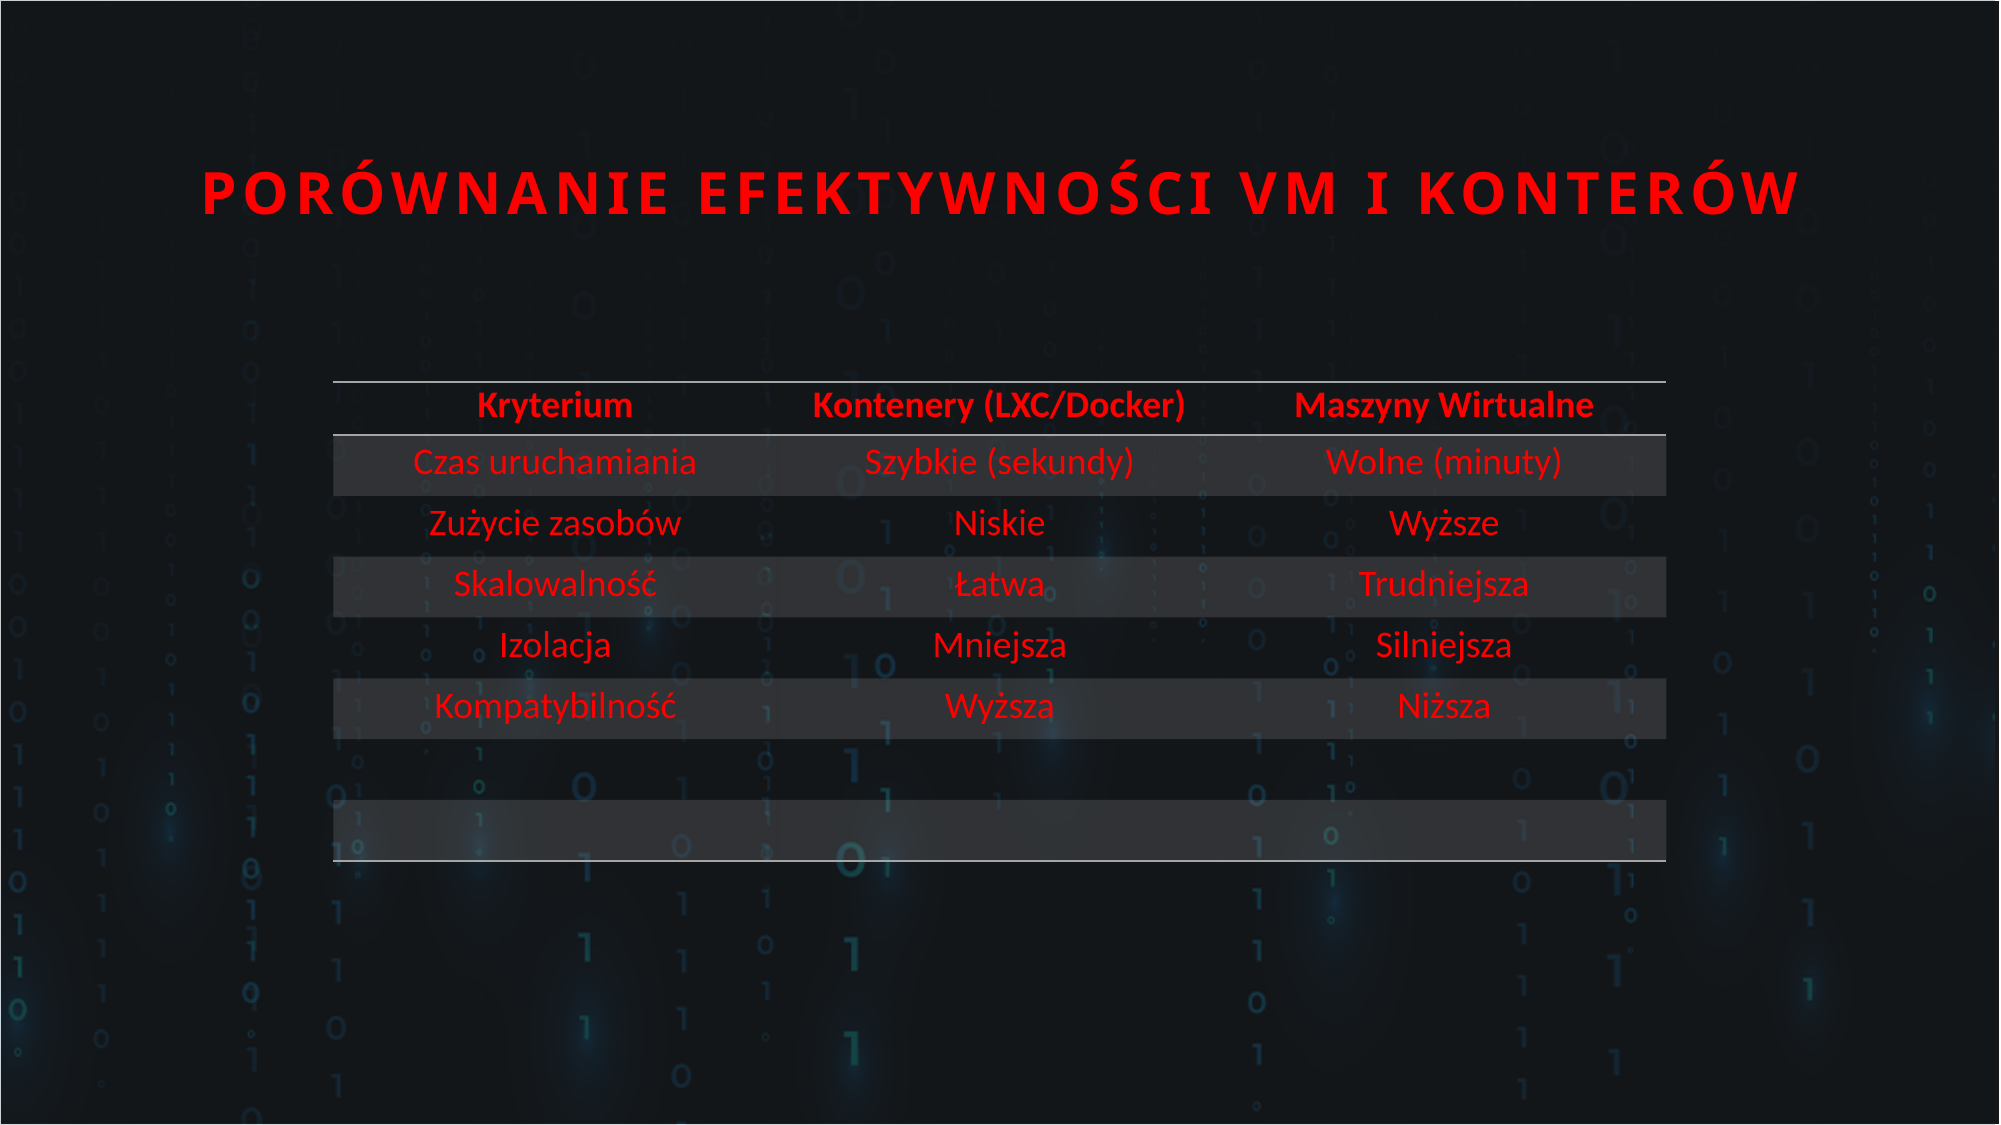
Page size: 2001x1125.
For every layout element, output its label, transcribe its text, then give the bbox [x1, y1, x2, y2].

table_cell [778, 739, 1222, 800]
text_box PORÓWNANIE EFEKTYWNOŚCI VM I KONTERÓW [185, 148, 1815, 234]
table_cell Trudniejsza [1222, 557, 1666, 617]
table_cell Niskie [778, 496, 1222, 557]
table_cell [333, 800, 778, 860]
table_cell Niższa [1222, 678, 1666, 739]
table_cell [1222, 800, 1666, 860]
table_cell Mniejsza [778, 617, 1222, 678]
table_cell Zużycie zasobów [333, 496, 778, 557]
table_cell [333, 739, 778, 800]
table_header Maszyny Wirtualne [1222, 383, 1666, 434]
table_cell Czas uruchamiania [333, 436, 778, 496]
table_cell [1222, 739, 1666, 800]
table_cell Izolacja [333, 617, 778, 678]
table_cell Wyższa [778, 678, 1222, 739]
table_cell Wyższe [1222, 496, 1666, 557]
table_header Kontenery (LXC/Docker) [778, 383, 1222, 434]
table_cell Skalowalność [333, 557, 778, 617]
table_header Kryterium [333, 383, 778, 434]
table_cell Silniejsza [1222, 617, 1666, 678]
table_cell Wolne (minuty) [1222, 436, 1666, 496]
table_cell [778, 800, 1222, 860]
table_cell Szybkie (sekundy) [778, 436, 1222, 496]
table_cell Łatwa [778, 557, 1222, 617]
table_cell Kompatybilność [333, 678, 778, 739]
